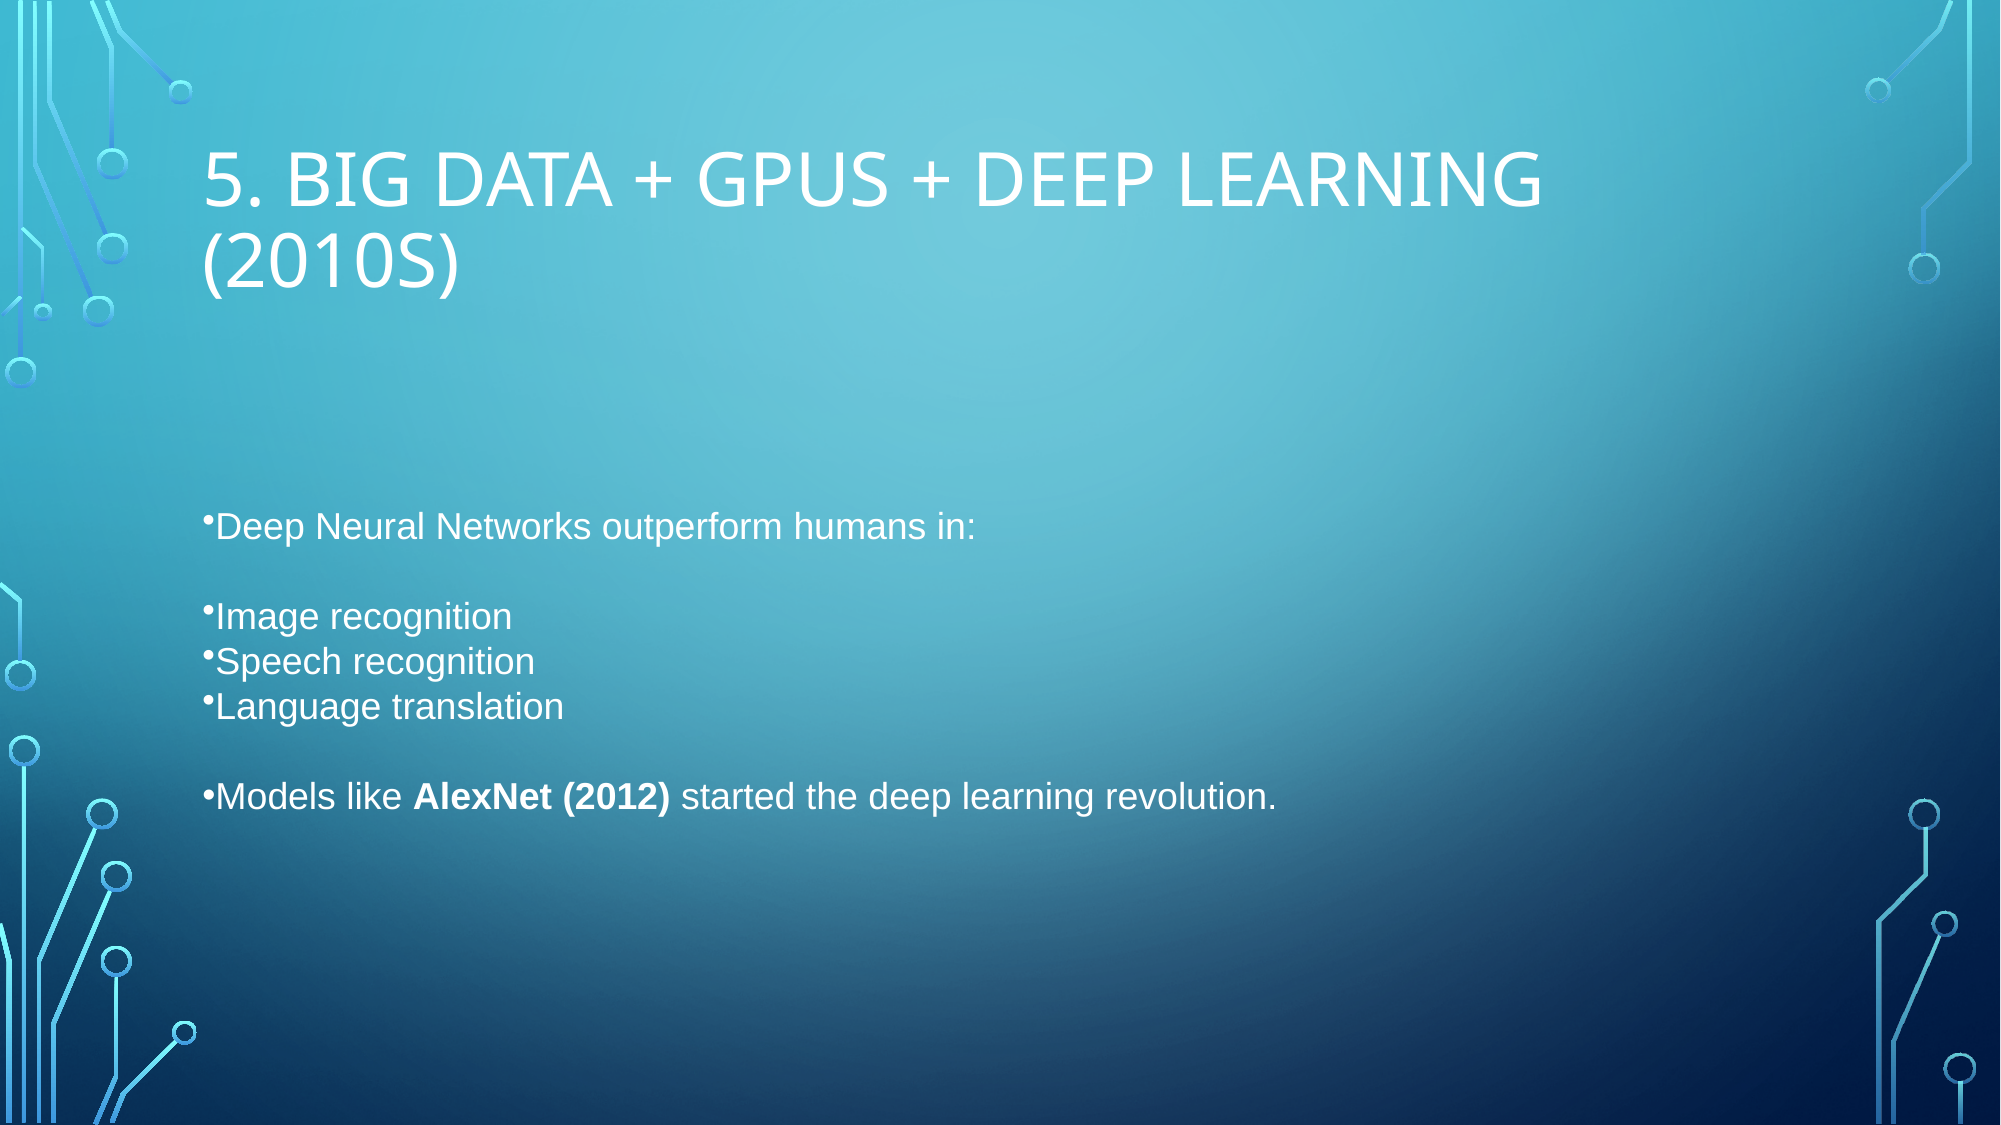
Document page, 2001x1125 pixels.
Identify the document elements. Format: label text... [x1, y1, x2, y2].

title 5. Big Data + GPUs + Deep Learning (2010s) [187, 101, 1813, 344]
list Deep Neural Networks outperform humans in: Image recognition Speech recognition Language translation Models like AlexNet (2012) started the deep learning revolution. [187, 333, 1306, 986]
